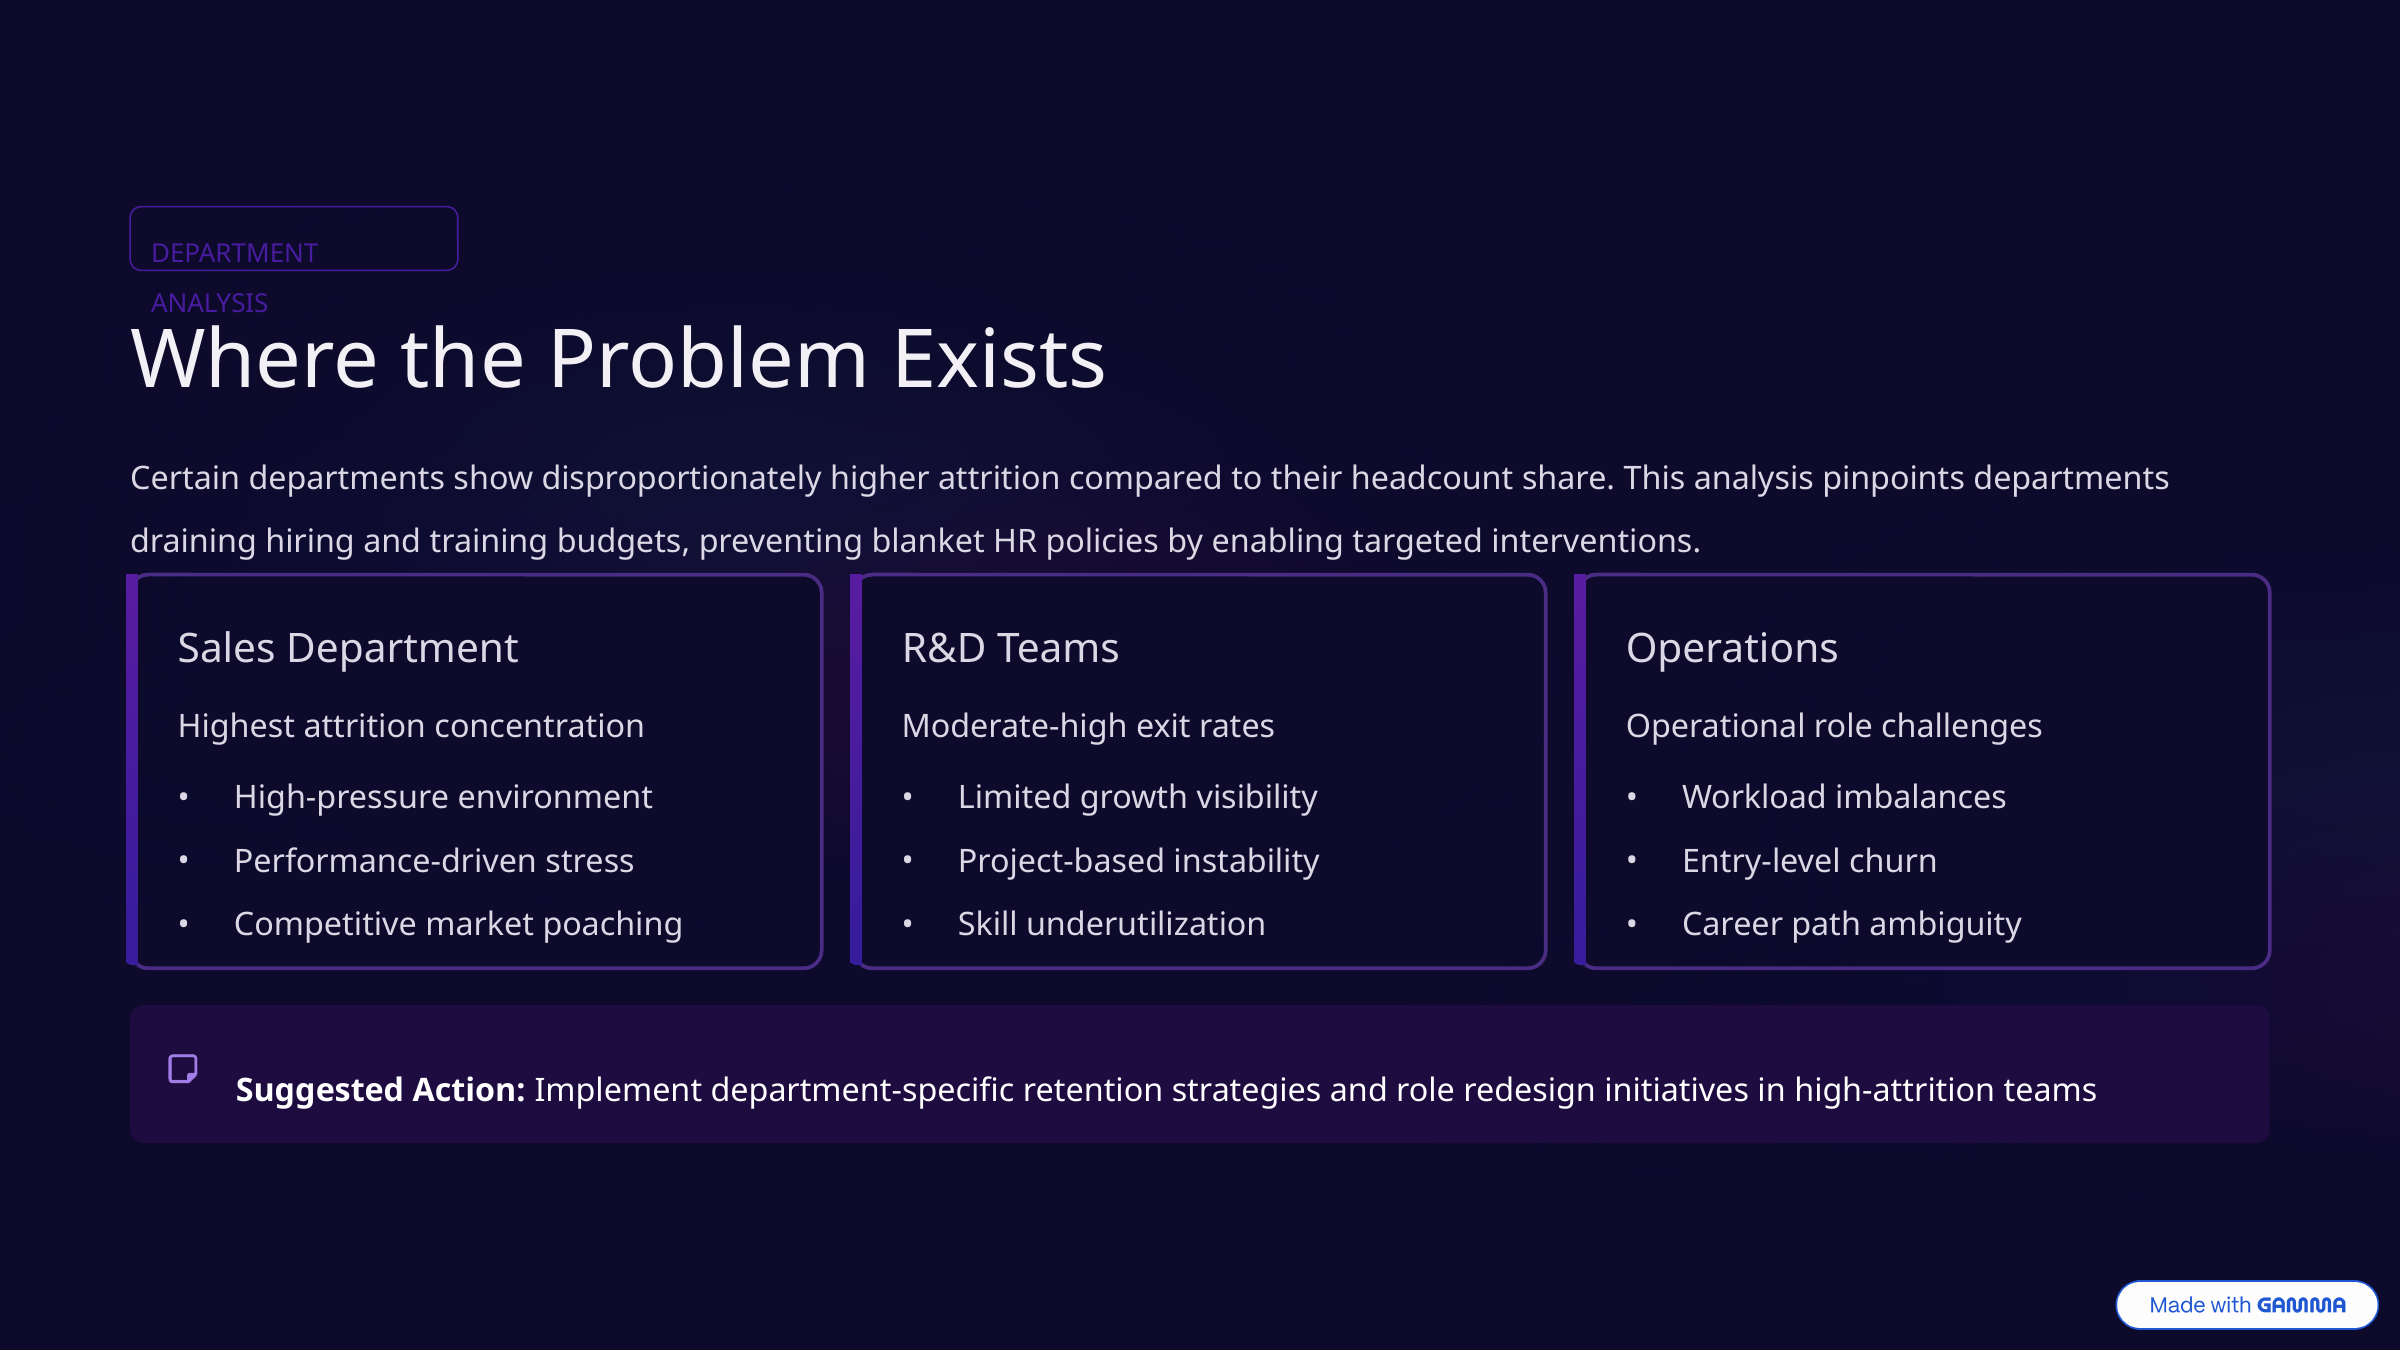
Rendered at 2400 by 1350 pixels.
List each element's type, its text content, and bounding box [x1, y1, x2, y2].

picture [162, 1051, 204, 1085]
text_box DEPARTMENT ANALYSIS [151, 217, 437, 260]
text_box Sales Department [177, 610, 585, 662]
text_box [130, 1004, 2270, 1144]
text_box Certain departments show disproportionately higher attrition compared to their headcount share. This analysis pinpoints departments draining hiring and training budgets, preventing blanket HR policies by enabling targeted interventions. [130, 433, 2270, 538]
picture [850, 574, 866, 969]
text_box [1591, 574, 2270, 969]
text_box Project-based instability [901, 816, 1510, 869]
text_box [130, 206, 458, 271]
text_box Workload imbalances [1625, 753, 2234, 806]
text_box Highest attrition concentration [177, 681, 786, 734]
text_box Performance-driven stress [177, 816, 786, 869]
text_box Operational role challenges [1625, 681, 2234, 734]
picture [126, 574, 142, 969]
text_box Competitive market poaching [177, 879, 786, 932]
text_box Moderate-high exit rates [901, 681, 1510, 734]
text_box R&D Teams [901, 610, 1309, 662]
text_box High-pressure environment [177, 753, 786, 806]
picture [2106, 1271, 2389, 1339]
picture [1574, 574, 1590, 969]
text_box Skill underutilization [901, 879, 1510, 932]
text_box [867, 574, 1546, 969]
text_box Career path ambiguity [1625, 879, 2234, 932]
text_box Suggested Action: Implement department-specific retention strategies and role redesign initiatives in high-attrition teams [235, 1045, 2238, 1098]
text_box Operations [1625, 610, 2033, 662]
text_box Where the Problem Exists [130, 283, 1189, 385]
text_box [143, 574, 822, 969]
text_box Entry-level churn [1625, 816, 2234, 869]
text_box Limited growth visibility [901, 753, 1510, 806]
